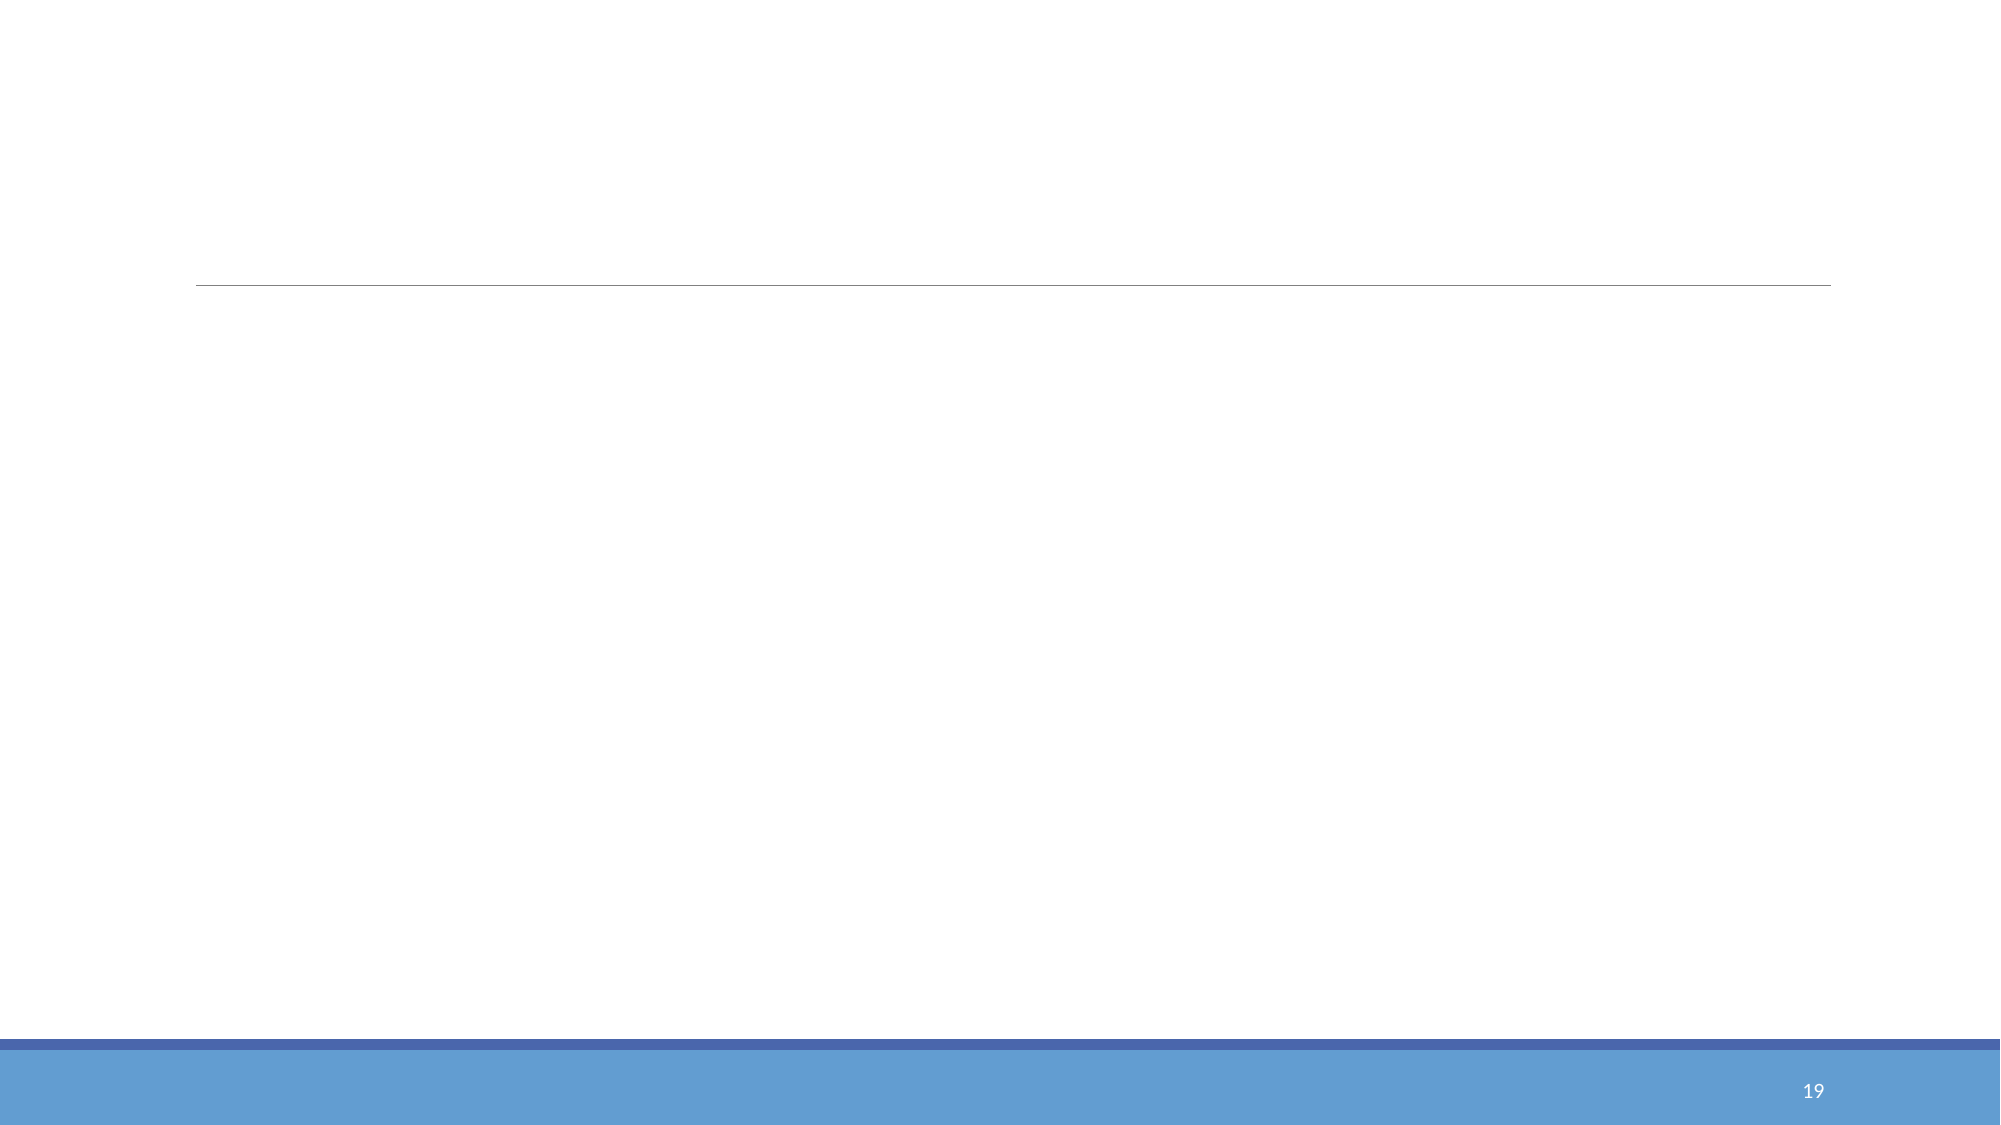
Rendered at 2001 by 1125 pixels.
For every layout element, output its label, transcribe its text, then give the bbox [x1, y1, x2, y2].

slide_number 20 [1624, 1059, 1840, 1120]
